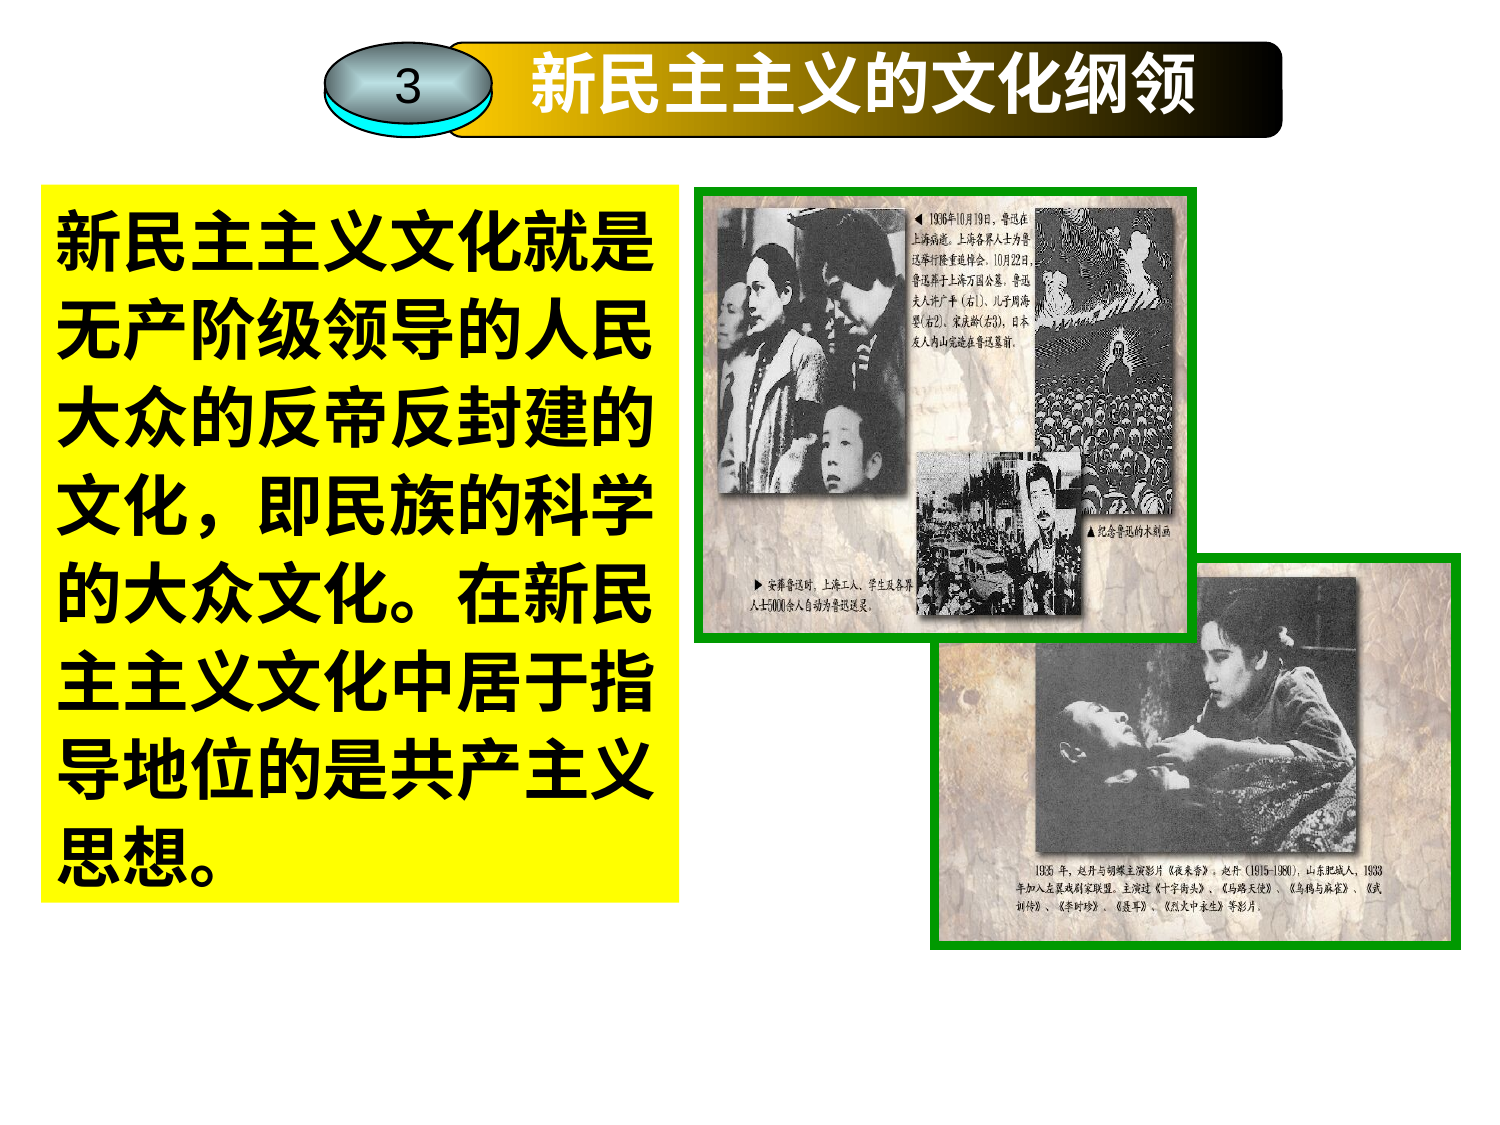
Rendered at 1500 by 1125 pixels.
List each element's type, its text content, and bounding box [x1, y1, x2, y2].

picture [702, 196, 1452, 941]
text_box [324, 42, 1282, 138]
text_box 新民主主义文化就是无产阶级领导的人民大众的反帝反封建的文化，即民族的科学的大众文化。在新民主主义文化中居于指导地位的是共产主义思想。 [41, 184, 680, 903]
